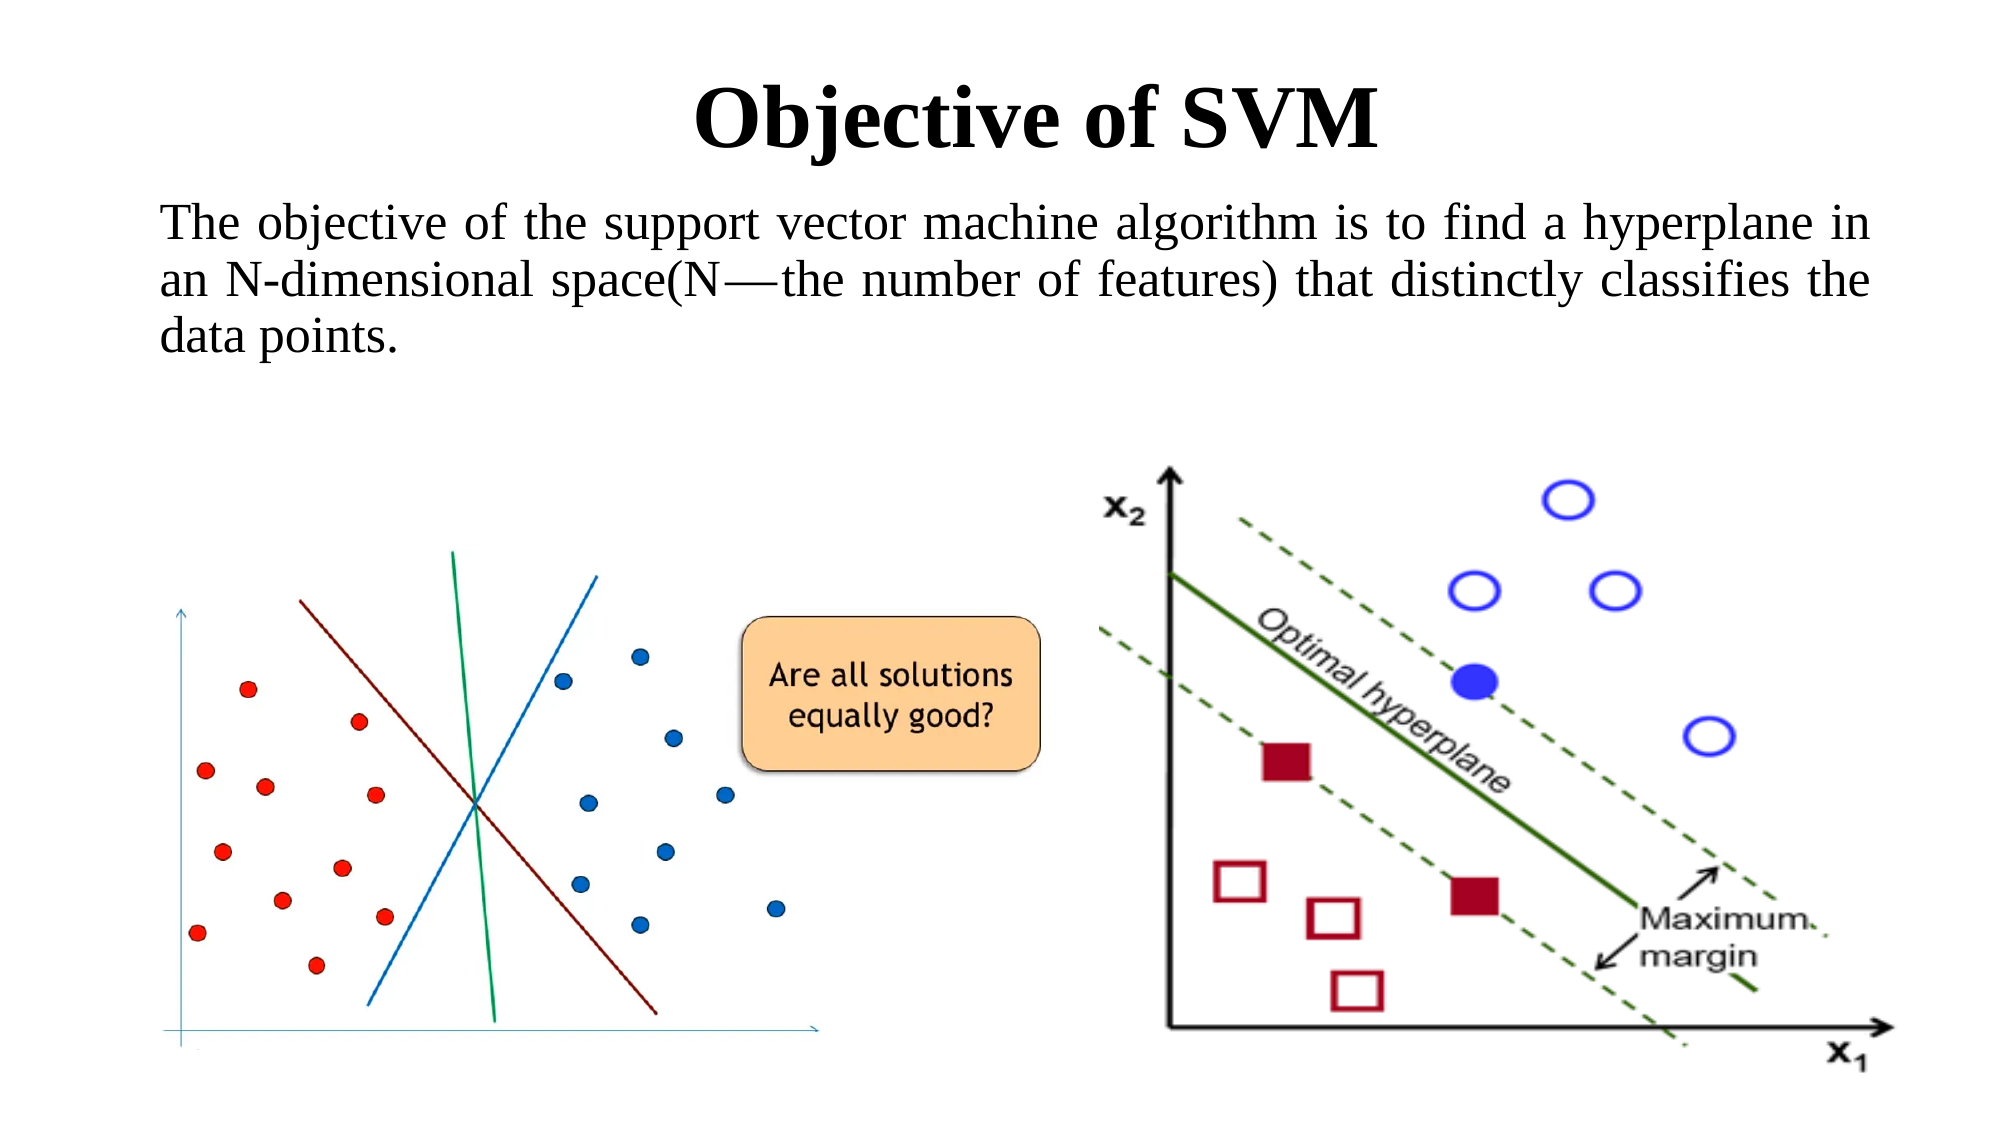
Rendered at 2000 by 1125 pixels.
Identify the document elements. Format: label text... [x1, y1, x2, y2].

picture [142, 549, 1056, 1050]
picture [1099, 462, 1900, 1075]
title Objective of SVM [249, 62, 1825, 175]
list The objective of the support vector machine algorithm is to find a hyperplane in an N-dimensional space(N — the number of features) that distinctly classifies the data points. [144, 187, 1888, 1025]
